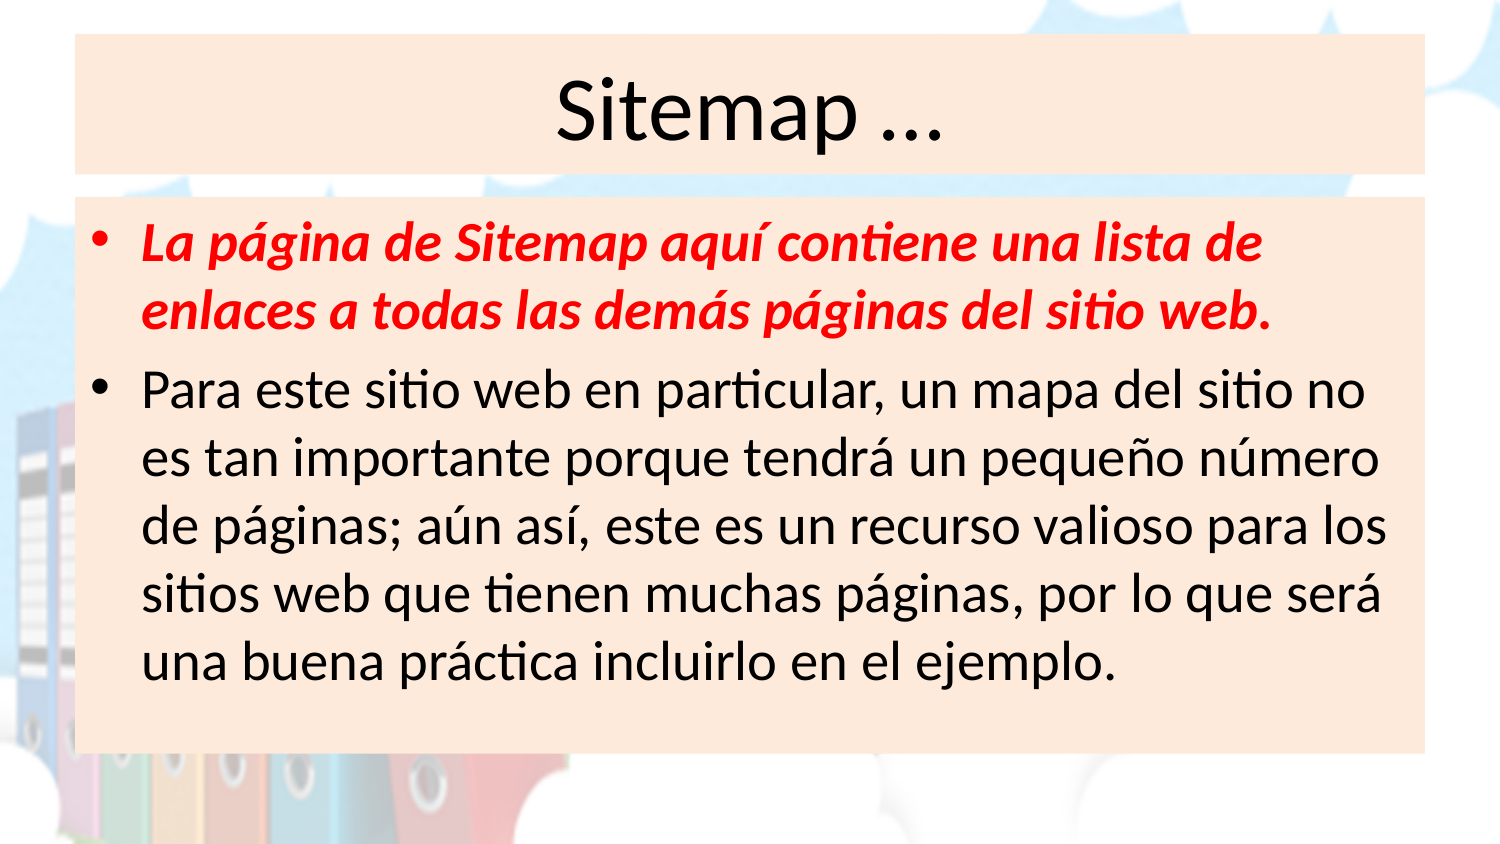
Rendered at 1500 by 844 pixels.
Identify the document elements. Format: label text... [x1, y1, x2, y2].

title Sitemap … [75, 33, 1425, 175]
list La página de Sitemap aquí contiene una lista de enlaces a todas las demás páginas del sitio web. Para este sitio web en particular, un mapa del sitio no es tan importante porque tendrá un pequeño número de páginas; aún así, este es un recurso valioso para los sitios web que tienen muchas páginas, por lo que será una buena práctica incluirlo en el ejemplo. [75, 196, 1425, 754]
